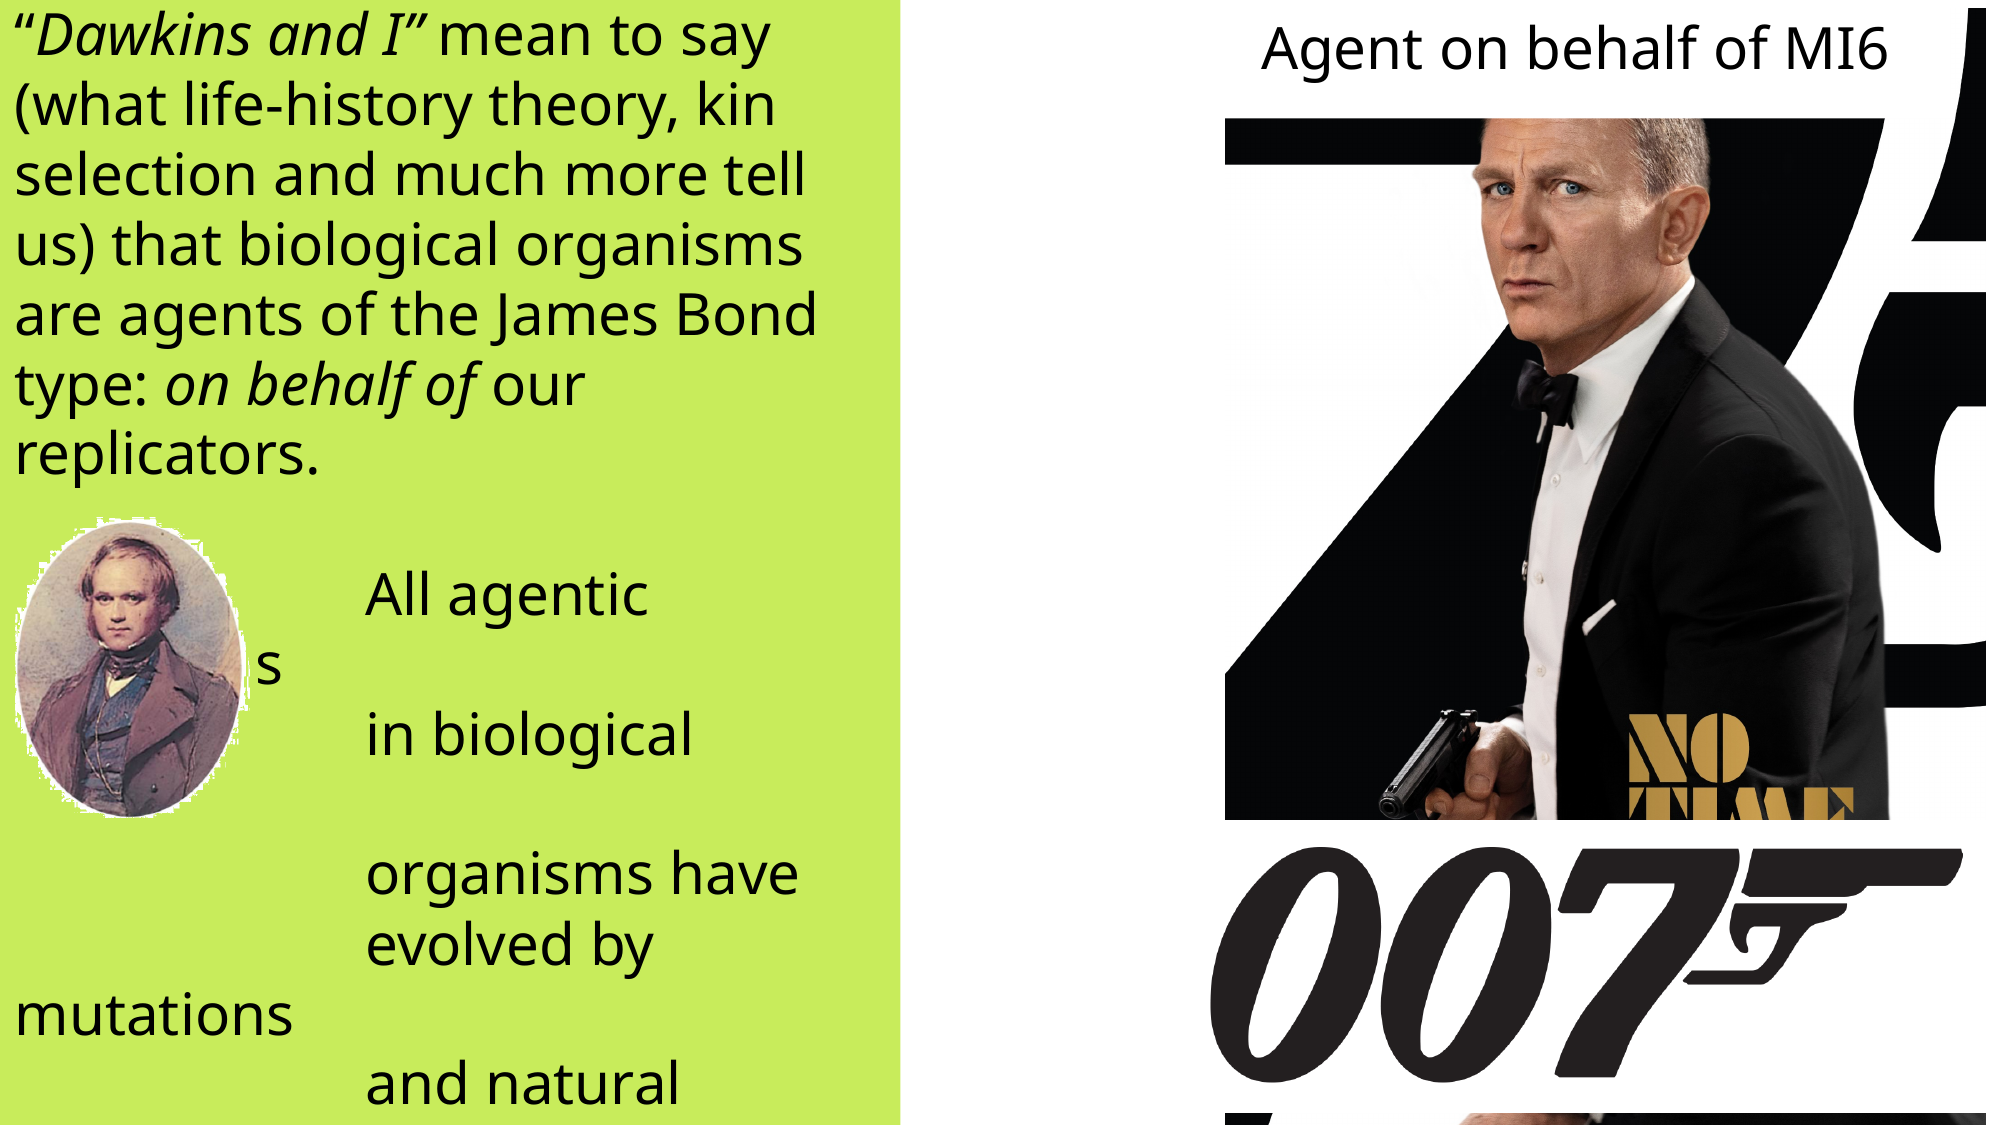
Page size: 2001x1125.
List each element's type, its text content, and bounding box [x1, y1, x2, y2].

picture [14, 516, 256, 821]
picture [1199, 8, 1998, 1125]
text_box Agent on behalf of MI6 [1170, 0, 1950, 119]
text_box “Dawkins and I” mean to say (what life-history theory, kin selection and much more tell us) that biological organisms are agents of the James Bond type: on behalf of our replicators. All agentic capacities in biological organisms have evolved by mutations and natural selection. However, this selection is between organisms. [0, 0, 901, 1125]
